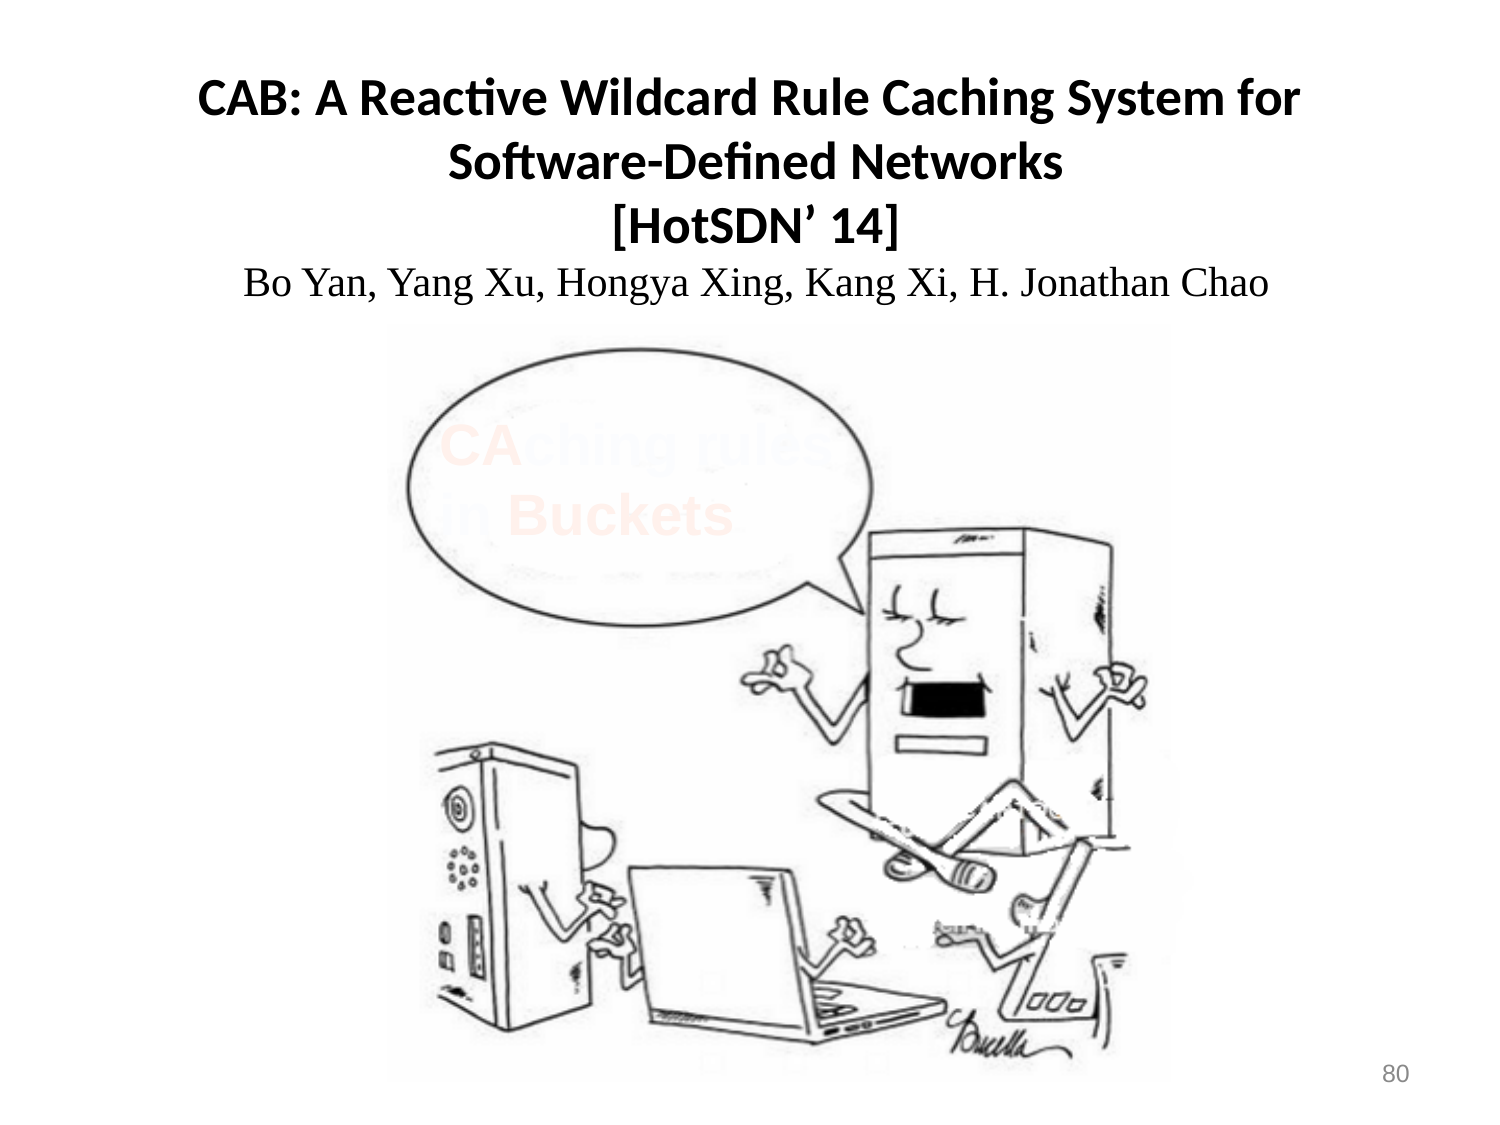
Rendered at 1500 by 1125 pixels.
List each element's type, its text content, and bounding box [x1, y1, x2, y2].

picture [387, 324, 1224, 1099]
title CAB: A Reactive Wildcard Rule Caching System for Software-Defined Networks [HotSDN’ 14] Bo Yan, Yang Xu, Hongya Xing, Kang Xi, H. Jonathan Chao [87, 54, 1425, 313]
slide_number 80 [1226, 1042, 1425, 1103]
